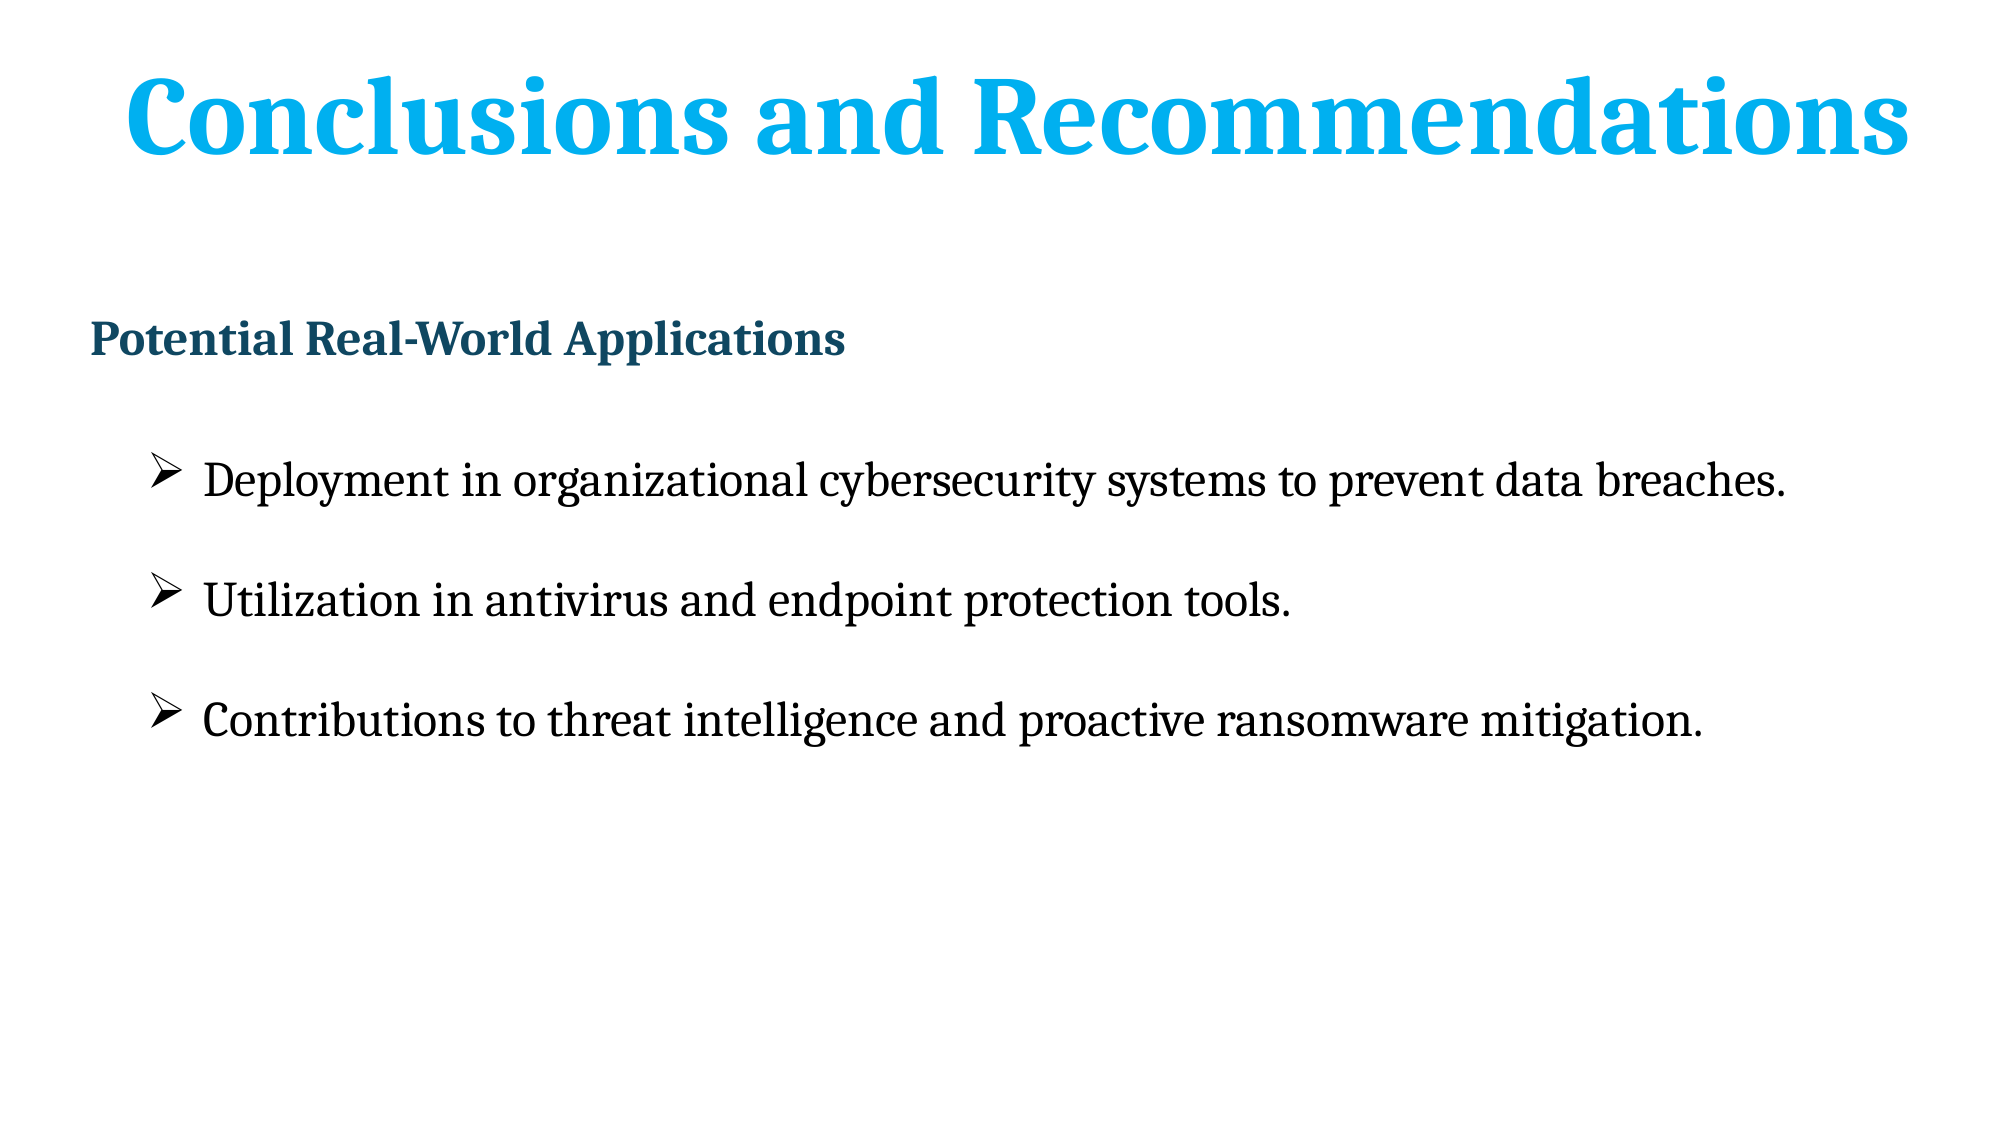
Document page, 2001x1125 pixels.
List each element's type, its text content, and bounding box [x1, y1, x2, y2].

title Conclusions and Recommendations [38, 28, 2000, 187]
text_box Potential Real-World Applications [75, 297, 862, 373]
text_box Deployment in organizational cybersecurity systems to prevent data breaches.​ Utilization in antivirus and endpoint protection tools.​ Contributions to threat intelligence and proactive ransomware mitigation. [132, 439, 1907, 755]
